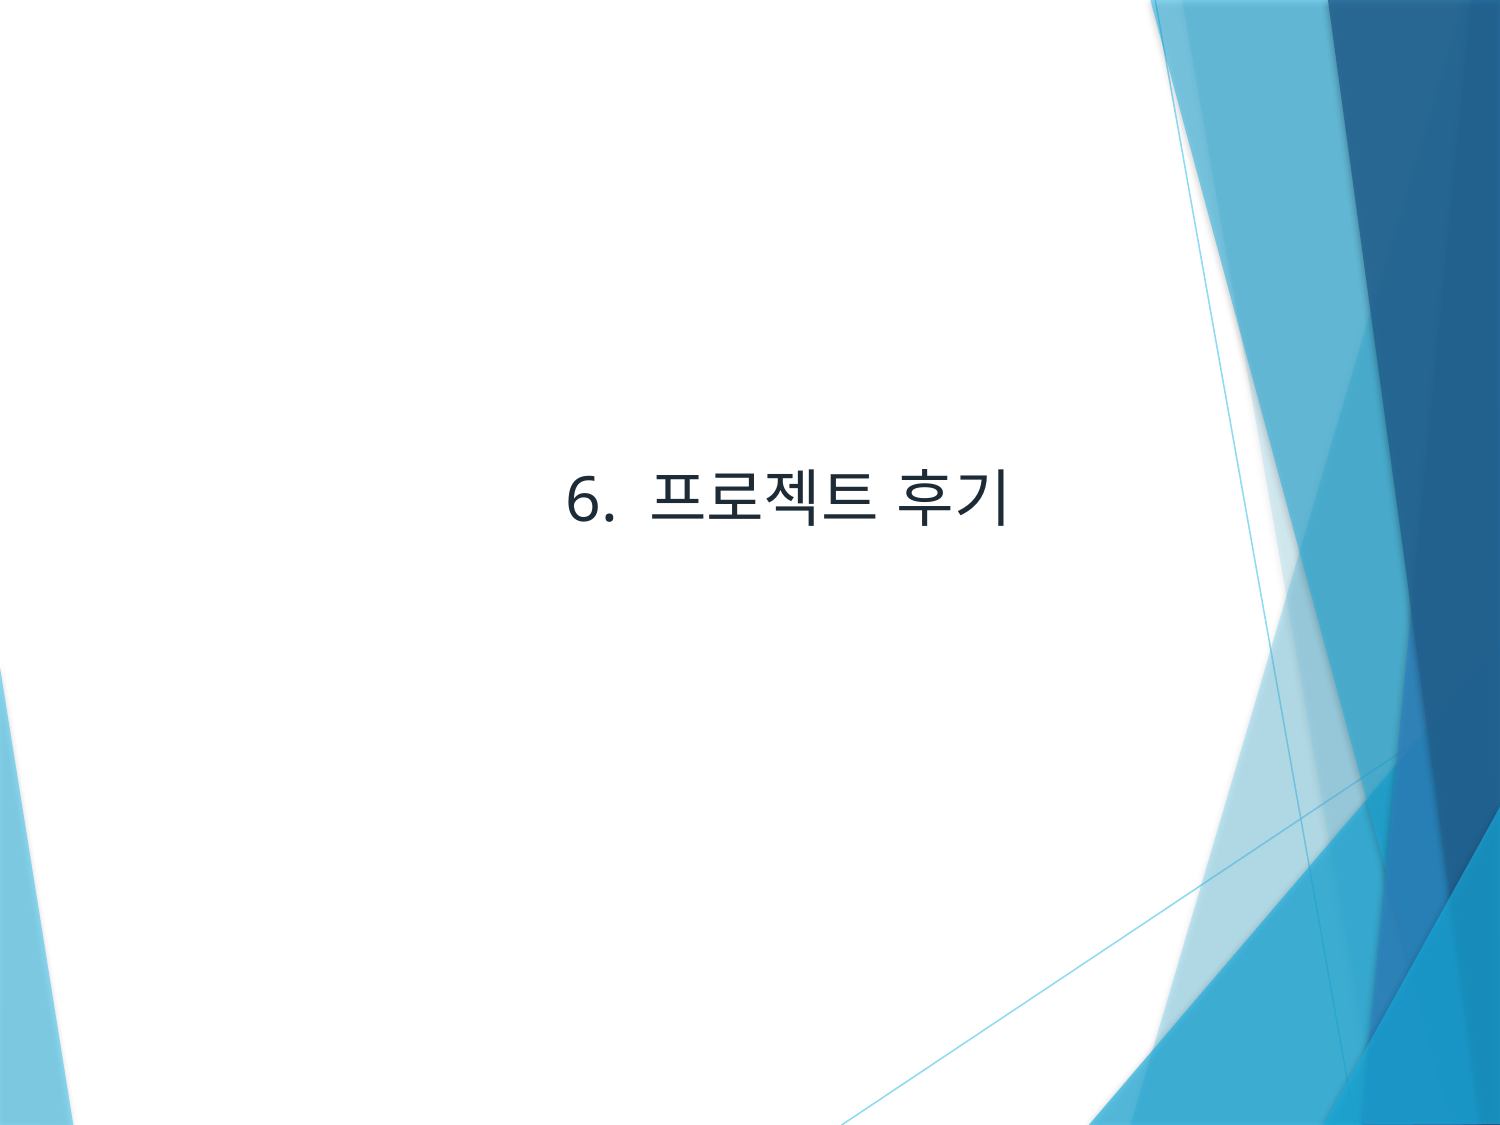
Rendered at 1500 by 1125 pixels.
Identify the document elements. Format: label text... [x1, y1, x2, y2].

title 6. 프로젝트 후기 [113, 443, 1464, 710]
